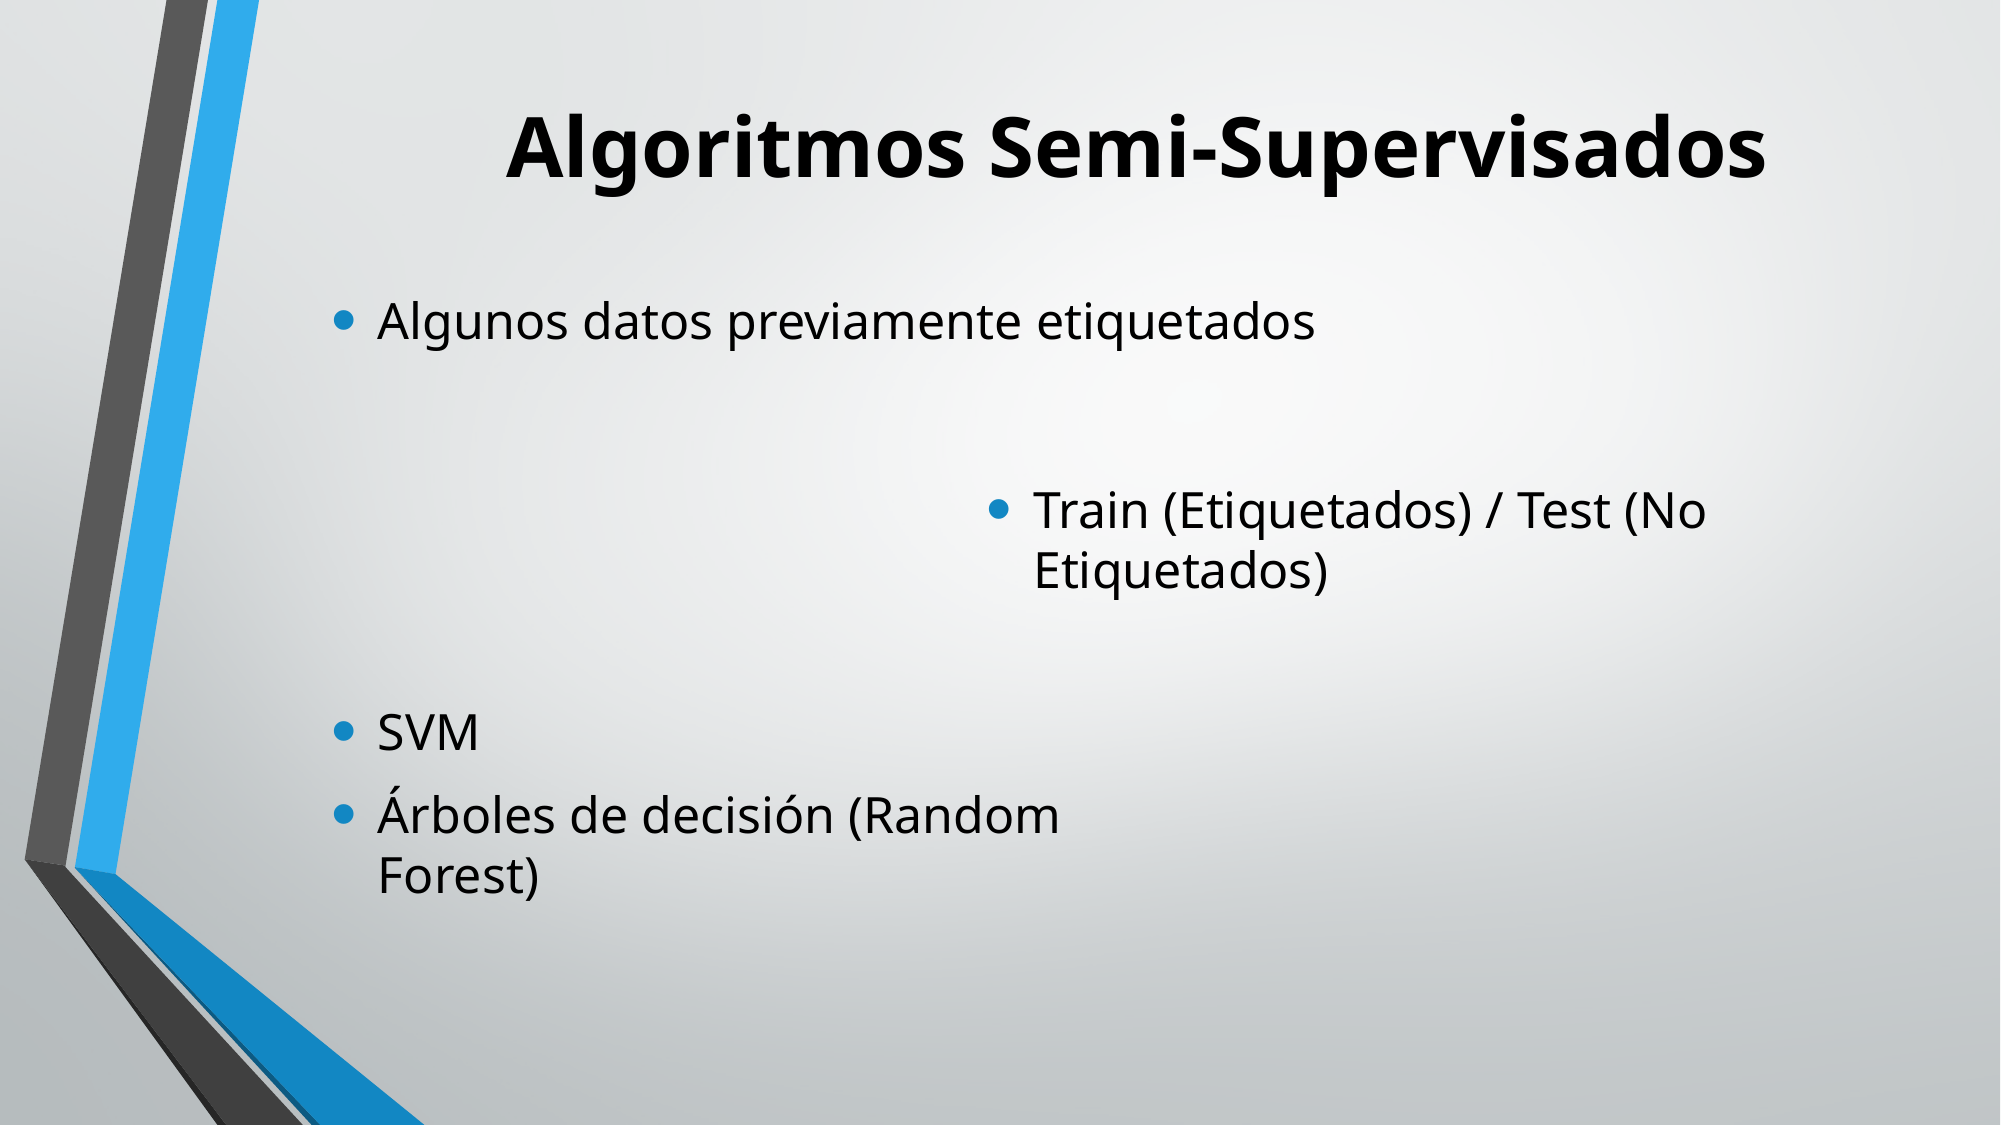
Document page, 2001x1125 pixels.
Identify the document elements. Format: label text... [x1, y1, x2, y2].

list Algunos datos previamente etiquetados [316, 288, 1960, 388]
text_box SVM Árboles de decisión (Random Forest) [315, 652, 1153, 952]
title Algoritmos Semi-Supervisados [316, 0, 1960, 288]
text_box Train (Etiquetados) / Test (No Etiquetados) [971, 469, 2000, 607]
